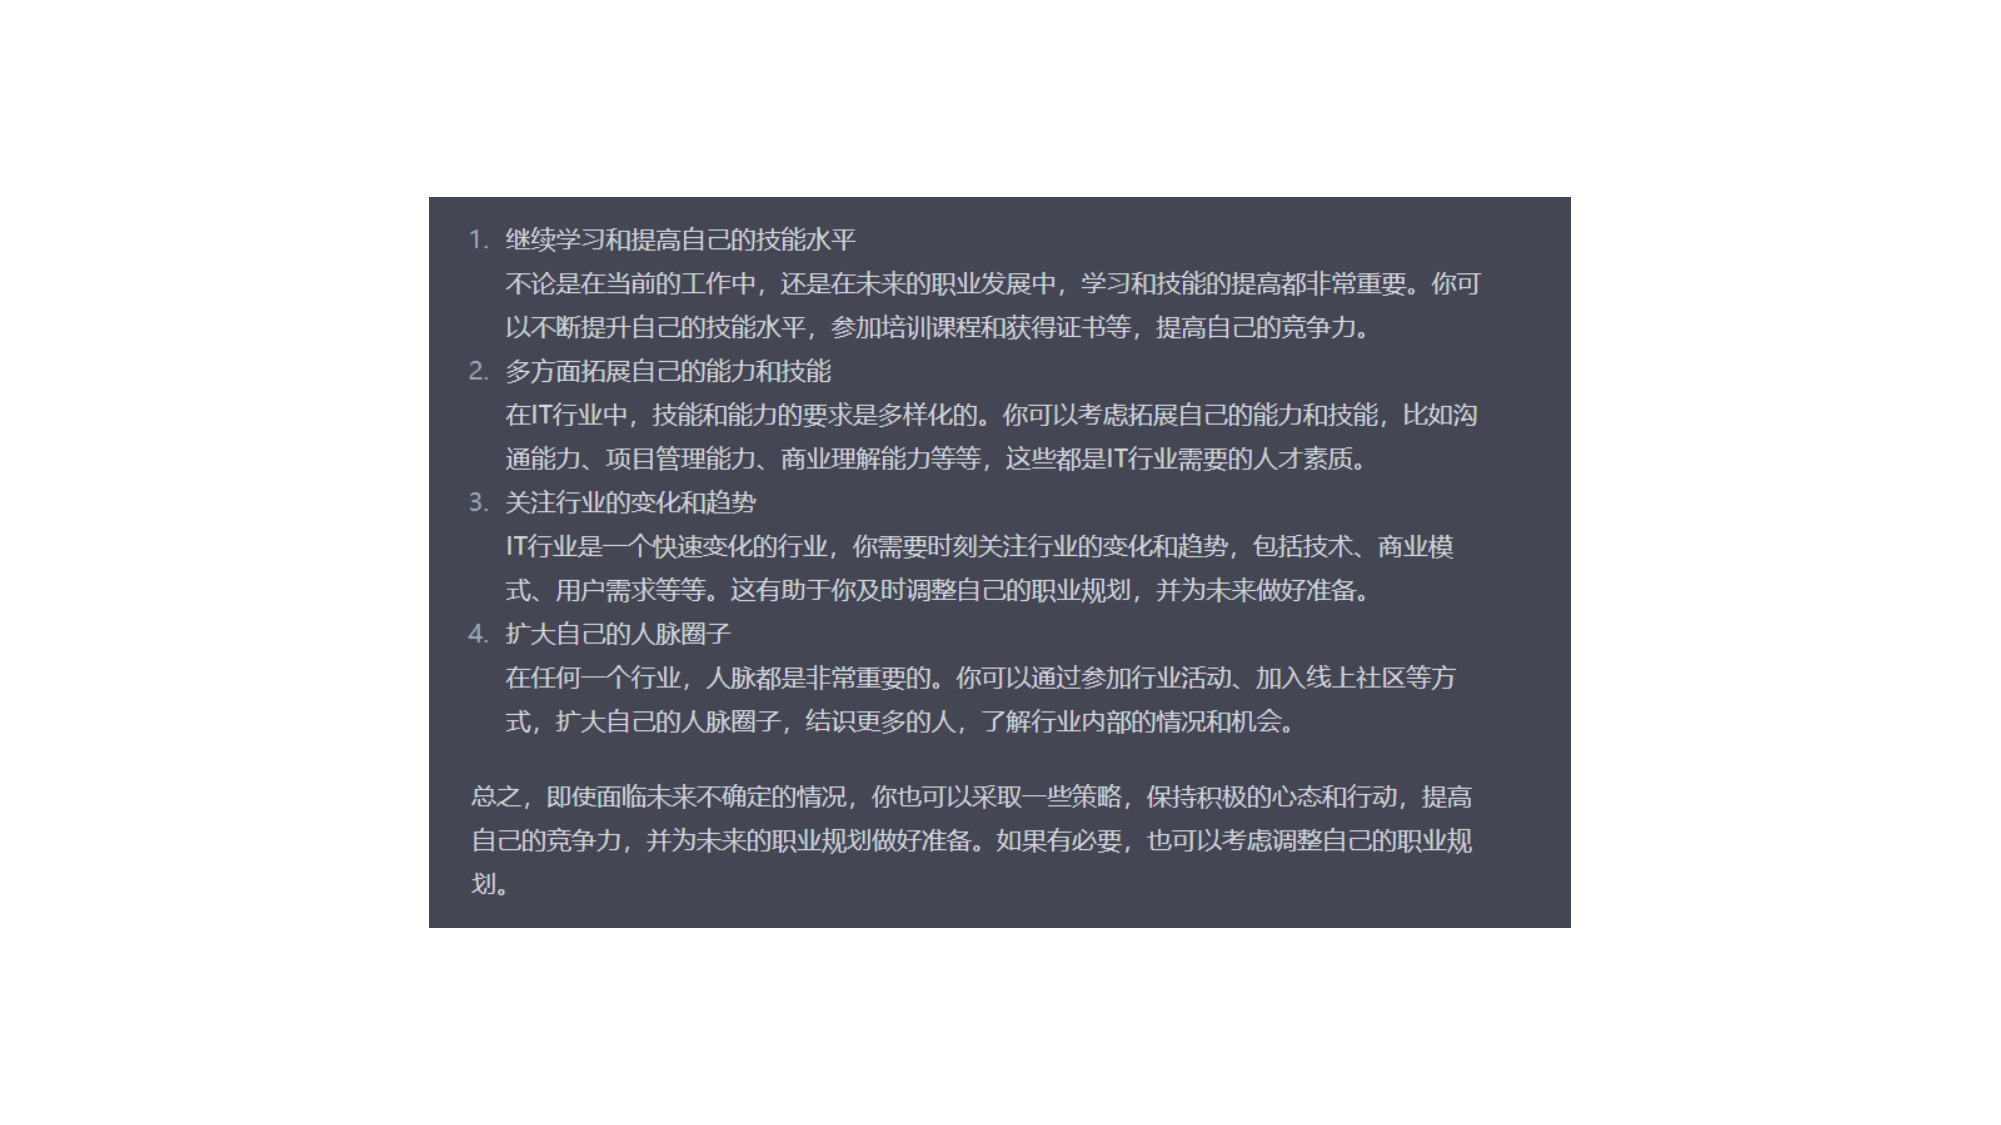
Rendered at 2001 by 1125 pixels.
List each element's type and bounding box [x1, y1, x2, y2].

picture [429, 197, 1571, 928]
